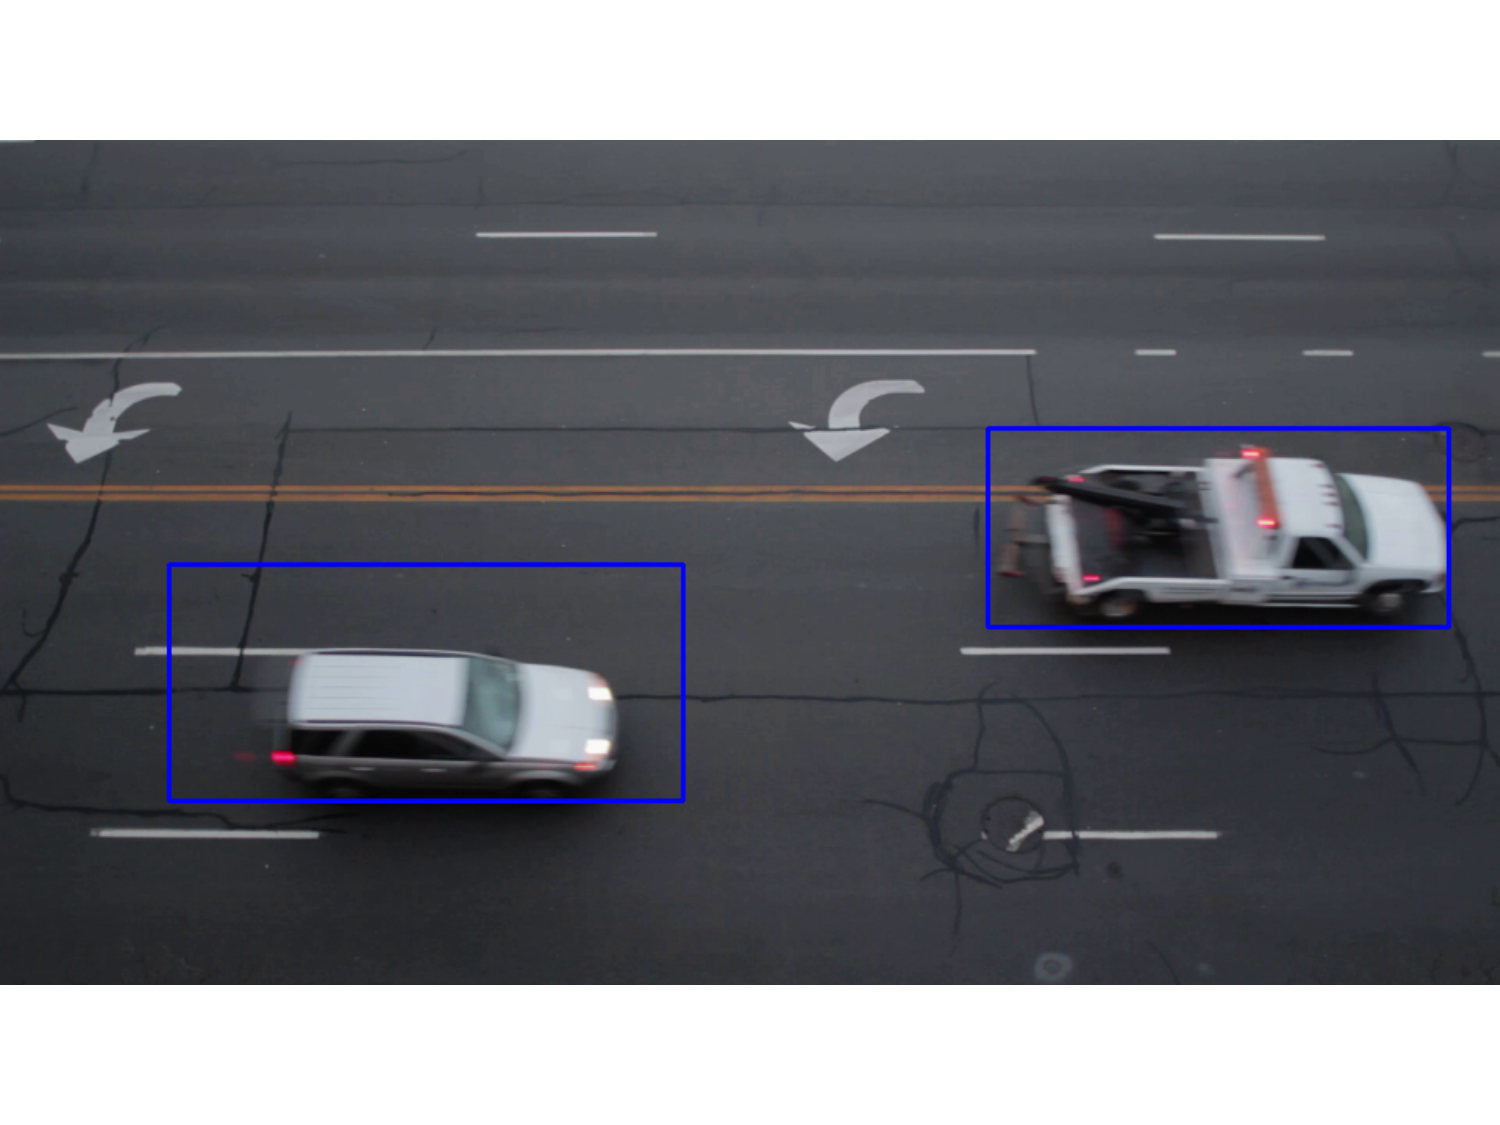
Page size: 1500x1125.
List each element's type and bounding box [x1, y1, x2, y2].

picture [0, 140, 1500, 985]
